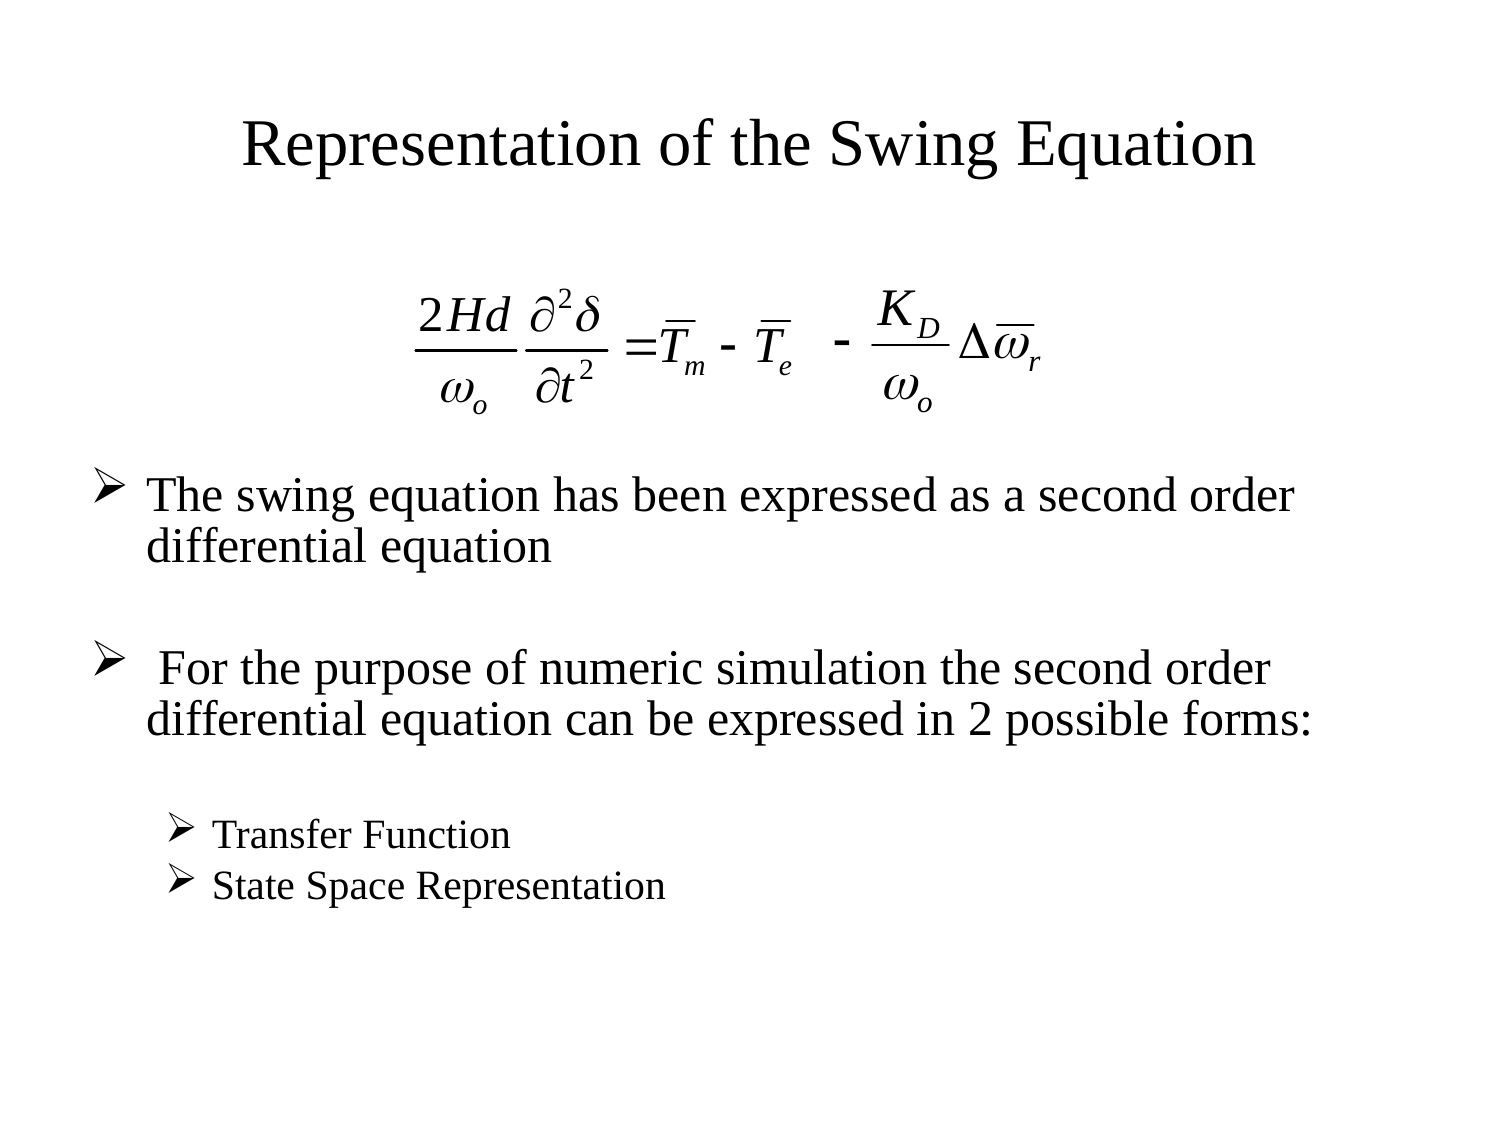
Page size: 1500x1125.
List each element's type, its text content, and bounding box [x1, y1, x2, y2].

title Representation of the Swing Equation [75, 45, 1425, 233]
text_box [406, 274, 803, 426]
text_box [824, 274, 1052, 425]
list The swing equation has been expressed as a second order differential equation For the purpose of numeric simulation the second order differential equation can be expressed in 2 possible forms: Transfer Function State Space Representation [75, 463, 1425, 1005]
